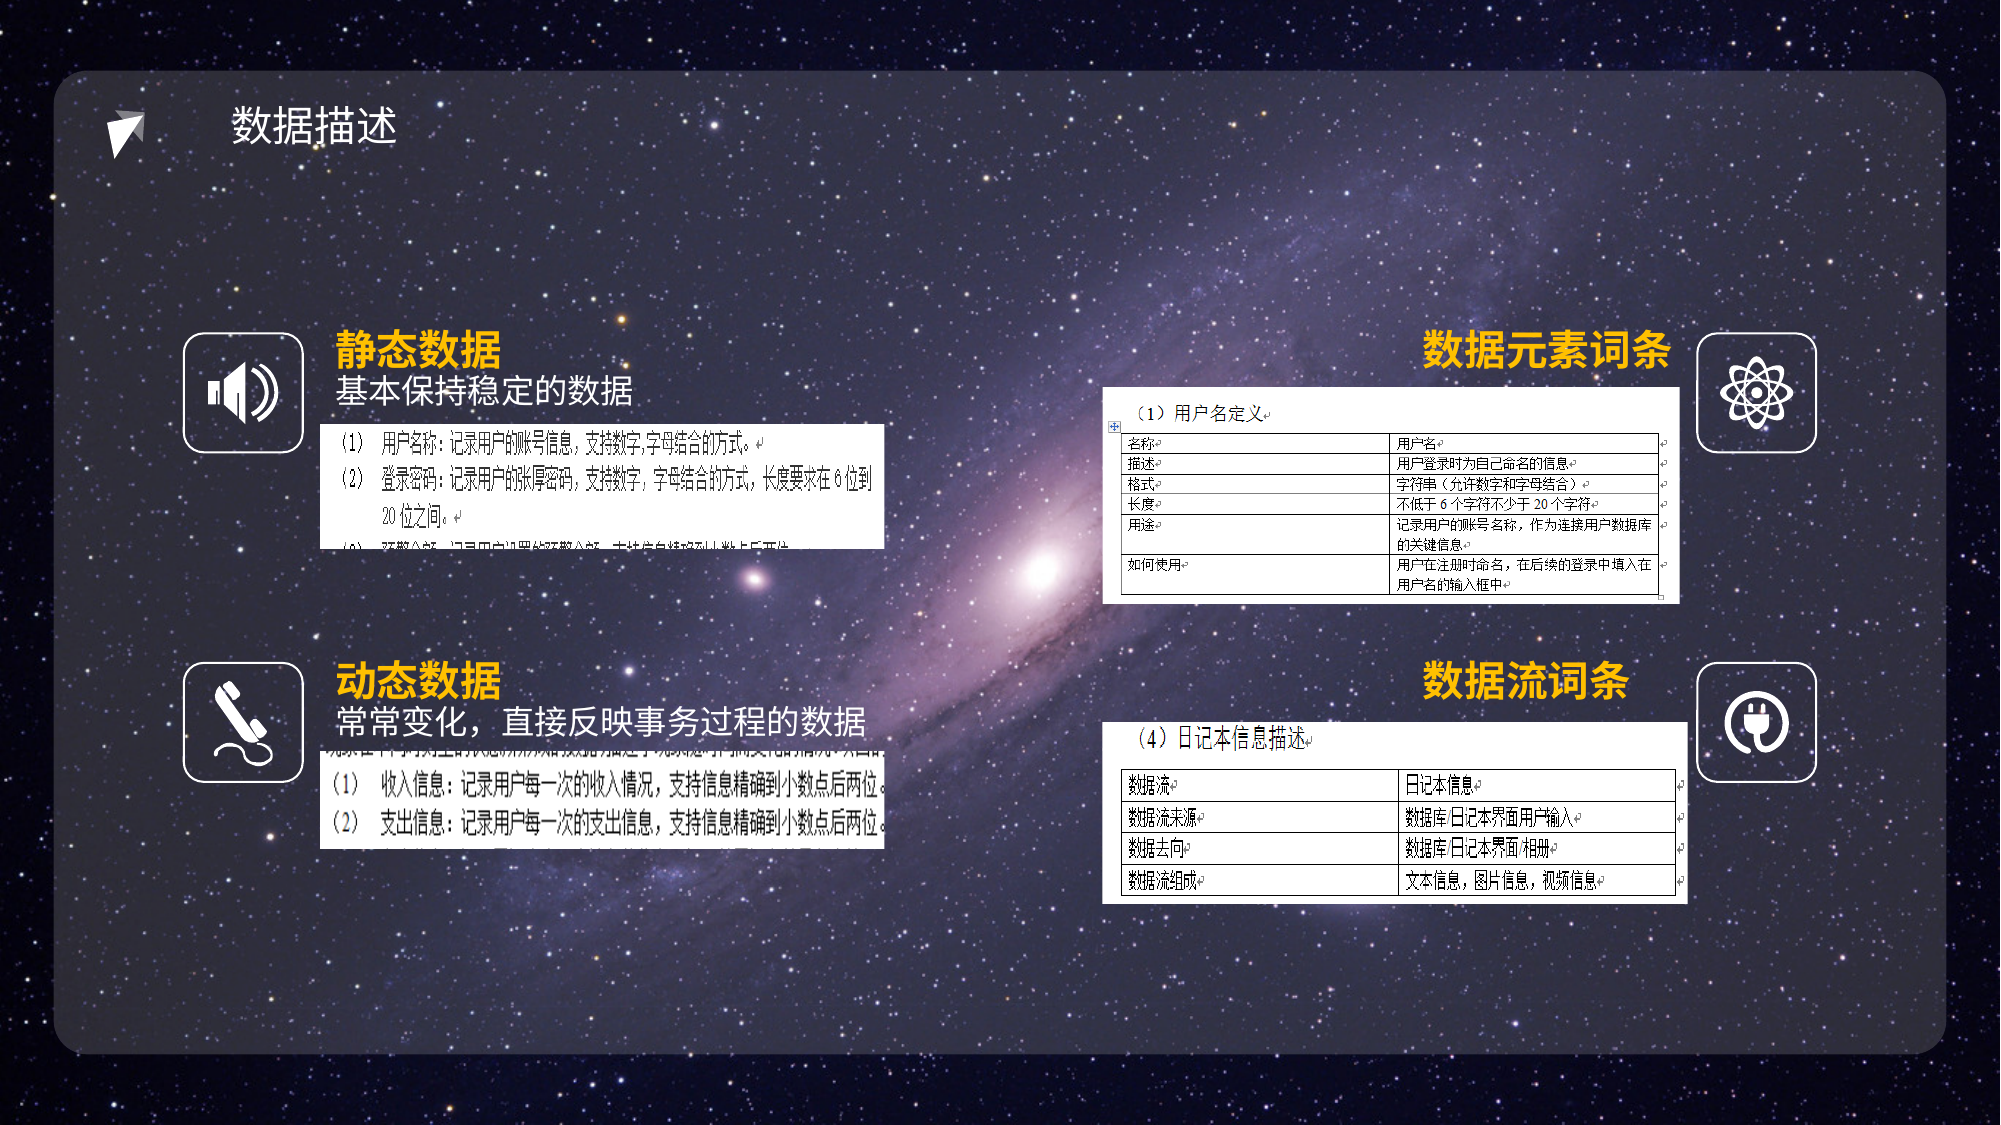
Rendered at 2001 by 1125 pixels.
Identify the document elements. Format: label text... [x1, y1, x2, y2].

text_box 静态数据 [320, 316, 517, 363]
text_box 数据流词条 [1407, 647, 1646, 713]
text_box [182, 332, 304, 454]
text_box [1696, 661, 1818, 783]
text_box 常常变化，直接反映事务过程的数据 [320, 694, 965, 749]
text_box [213, 679, 273, 767]
text_box 数据元素词条 [1407, 316, 1688, 382]
picture [0, 0, 2000, 1125]
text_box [208, 361, 279, 425]
table_cell 格式 [53, 70, 1947, 1055]
text_box 基本保持稳定的数据 [320, 363, 965, 458]
text_box 动态数据 [320, 647, 517, 694]
text_box [182, 661, 304, 783]
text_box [1720, 356, 1794, 430]
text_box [110, 92, 425, 160]
text_box [1696, 332, 1818, 454]
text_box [1724, 691, 1789, 754]
